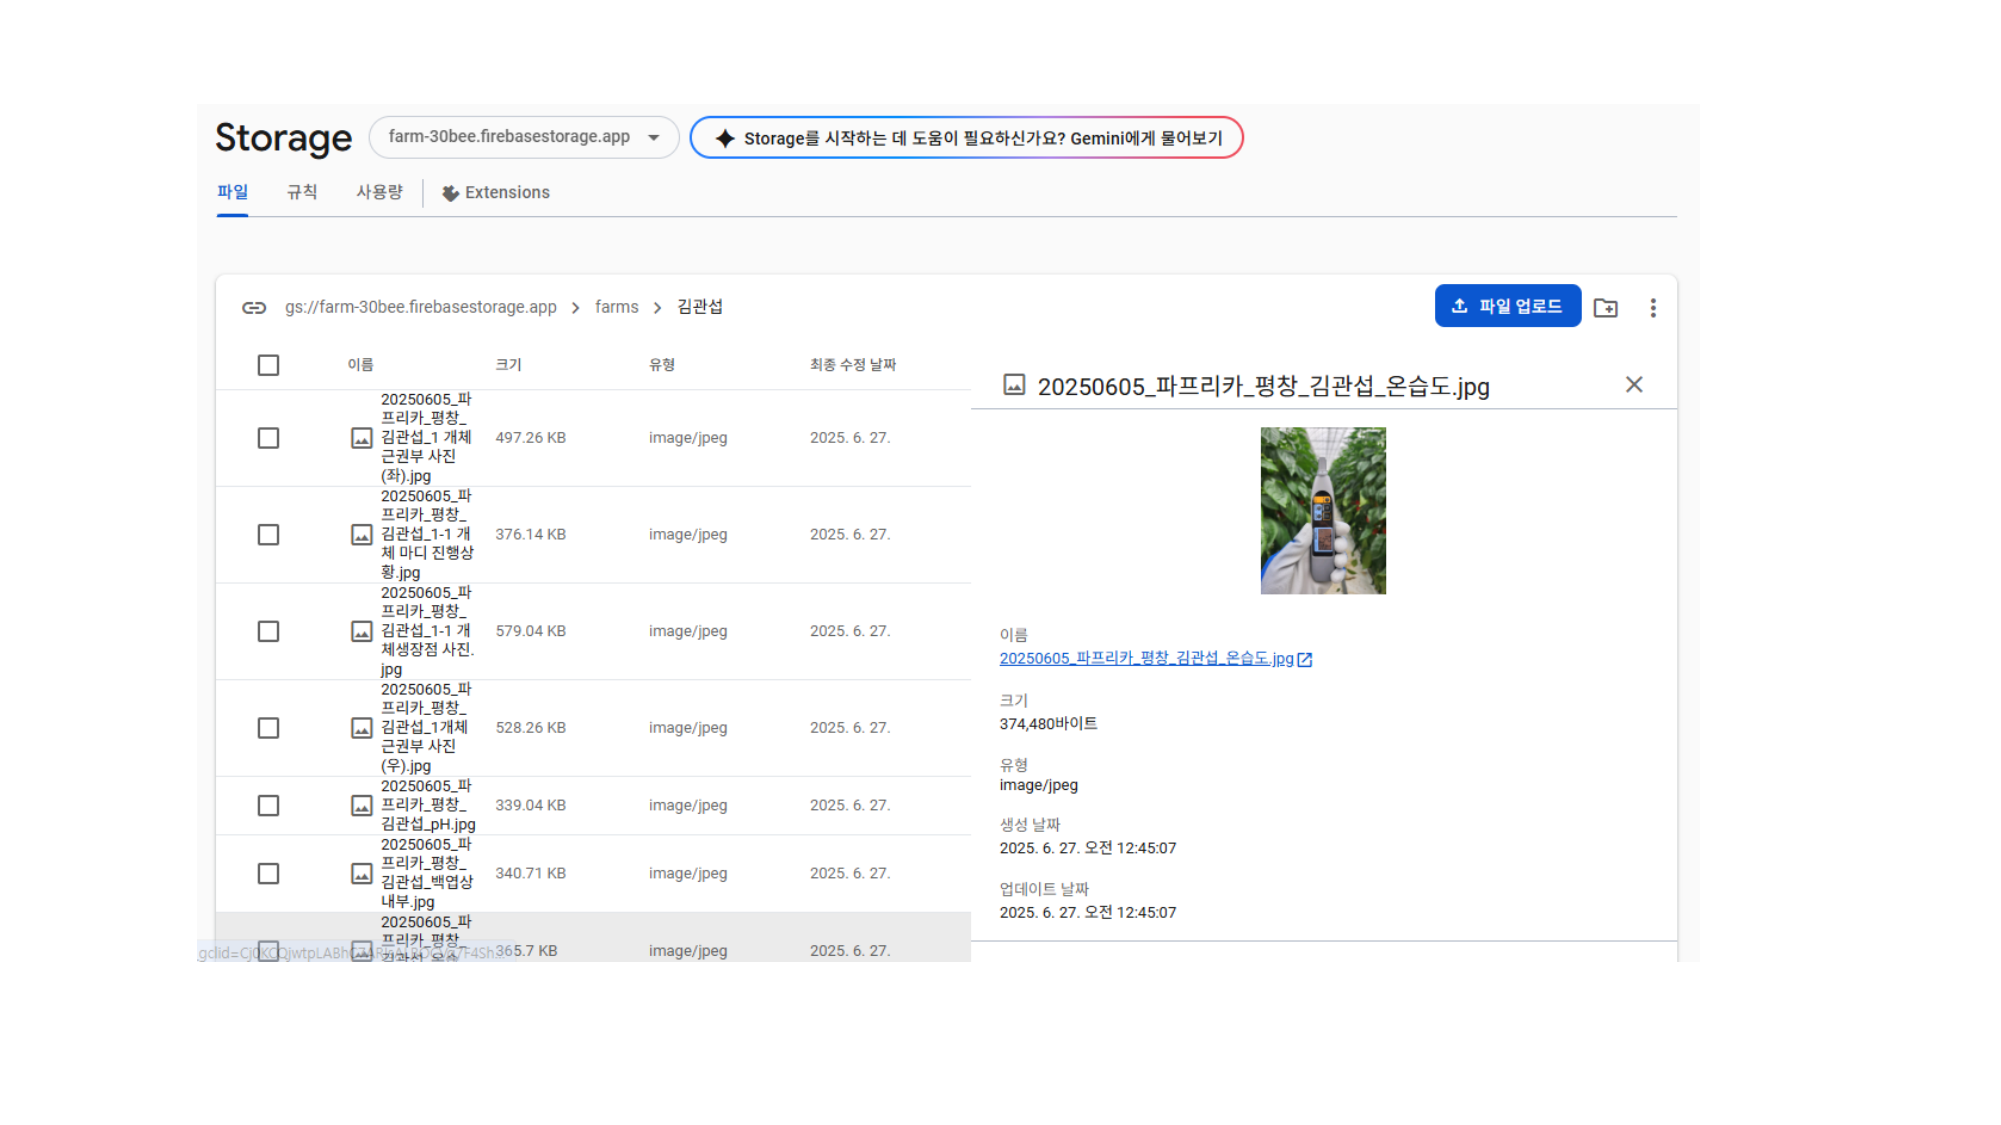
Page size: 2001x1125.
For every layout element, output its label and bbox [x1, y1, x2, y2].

picture [197, 104, 1700, 962]
